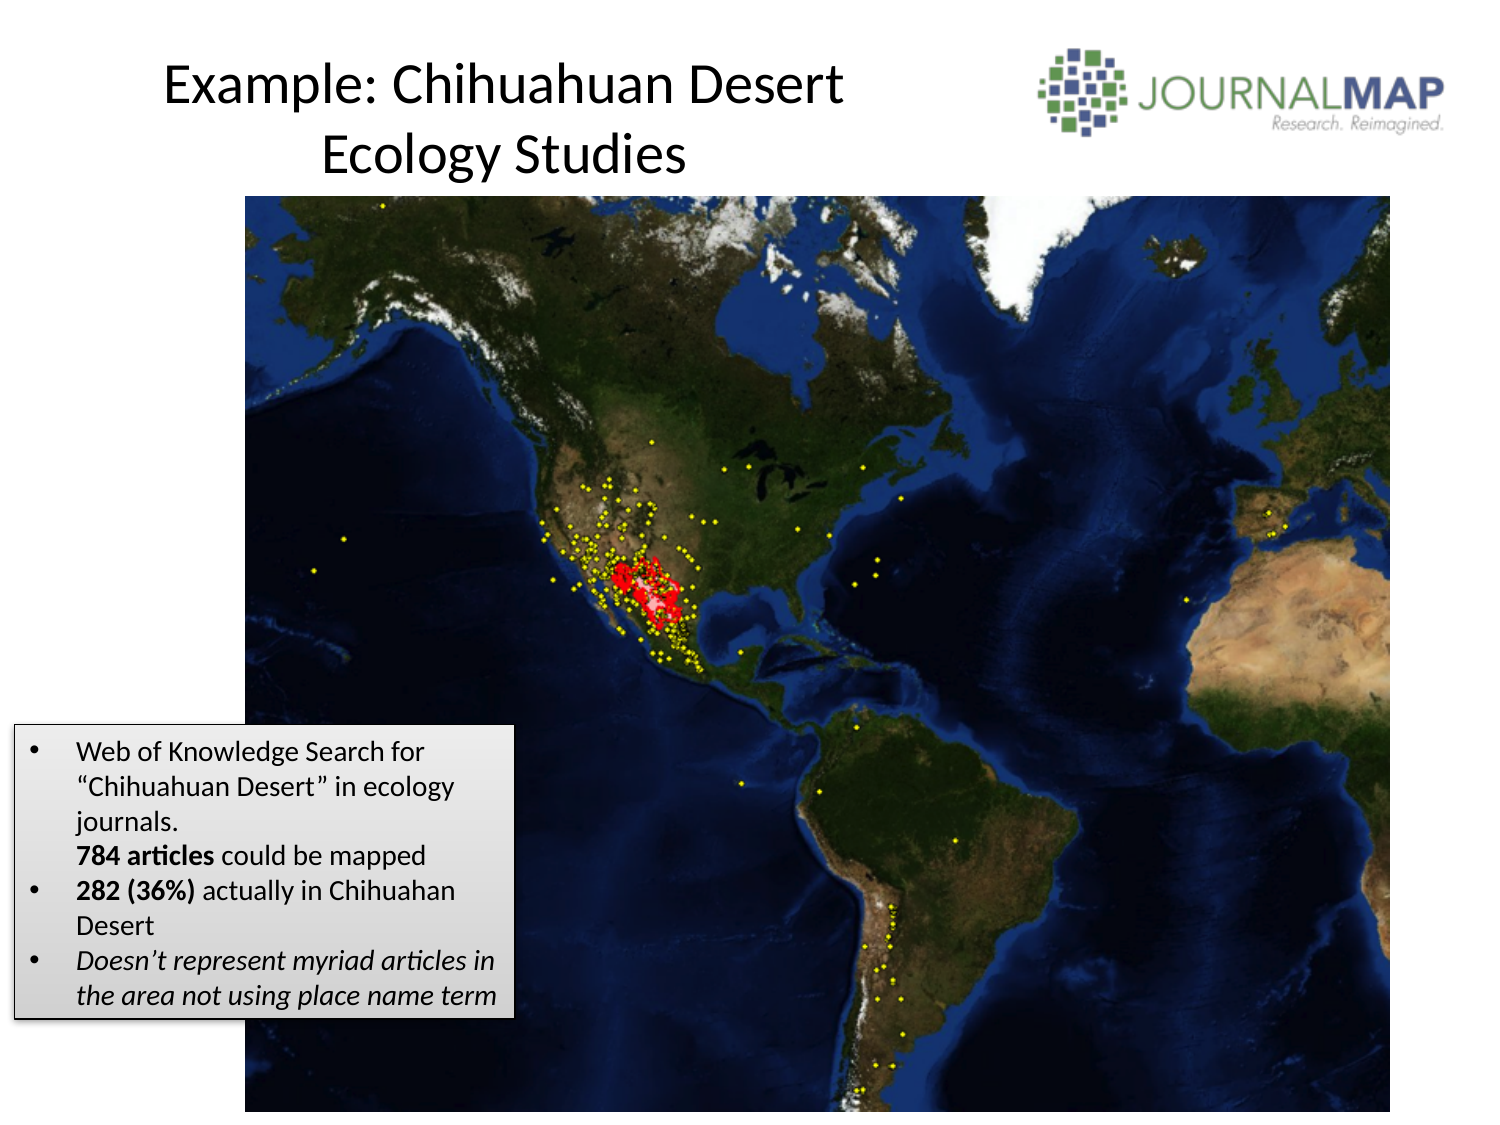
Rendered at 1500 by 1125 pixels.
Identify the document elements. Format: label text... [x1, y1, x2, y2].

picture [982, 3, 1500, 183]
text_box Web of Knowledge Search for “Chihuahuan Desert” in ecology journals. 784 articles could be mapped 282 (36%) actually in Chihuahan Desert Doesn’t represent myriad articles in the area not using place name term [14, 724, 239, 1020]
picture [245, 195, 1390, 1113]
title Example: Chihuahuan Desert Ecology Studies [119, 21, 890, 210]
